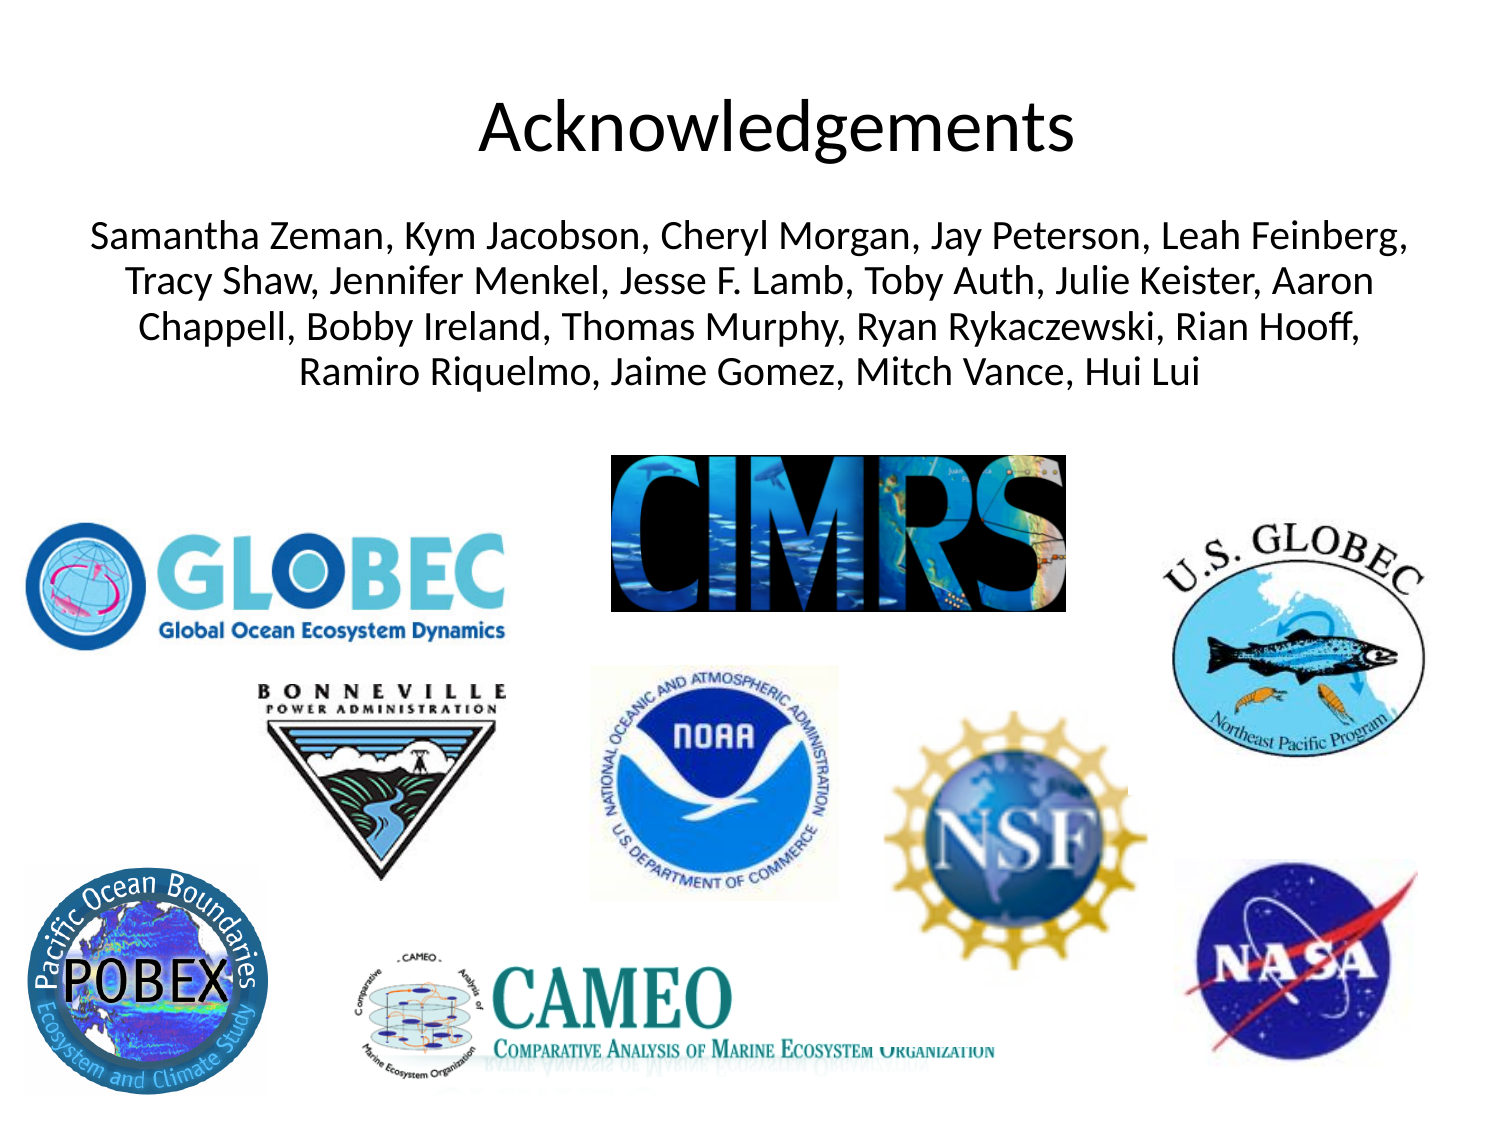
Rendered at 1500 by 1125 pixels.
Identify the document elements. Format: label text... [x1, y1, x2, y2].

picture [20, 518, 517, 659]
title Acknowledgements [463, 59, 1397, 195]
picture [24, 684, 506, 1096]
picture [887, 519, 896, 526]
list Samantha Zeman, Kym Jacobson, Cheryl Morgan, Jay Peterson, Leah Feinberg, Tracy Shaw, Jennifer Menkel, Jesse F. Lamb, Toby Auth, Julie Keister, Aaron Chappell, Bobby Ireland, Thomas Murphy, Ryan Rykaczewski, Rian Hooff, Ramiro Riquelmo, Jaime Gomez, Mitch Vance, Hui Lui [62, 206, 1438, 460]
picture [349, 455, 1460, 1096]
picture [589, 665, 839, 901]
picture [1174, 859, 1418, 1075]
